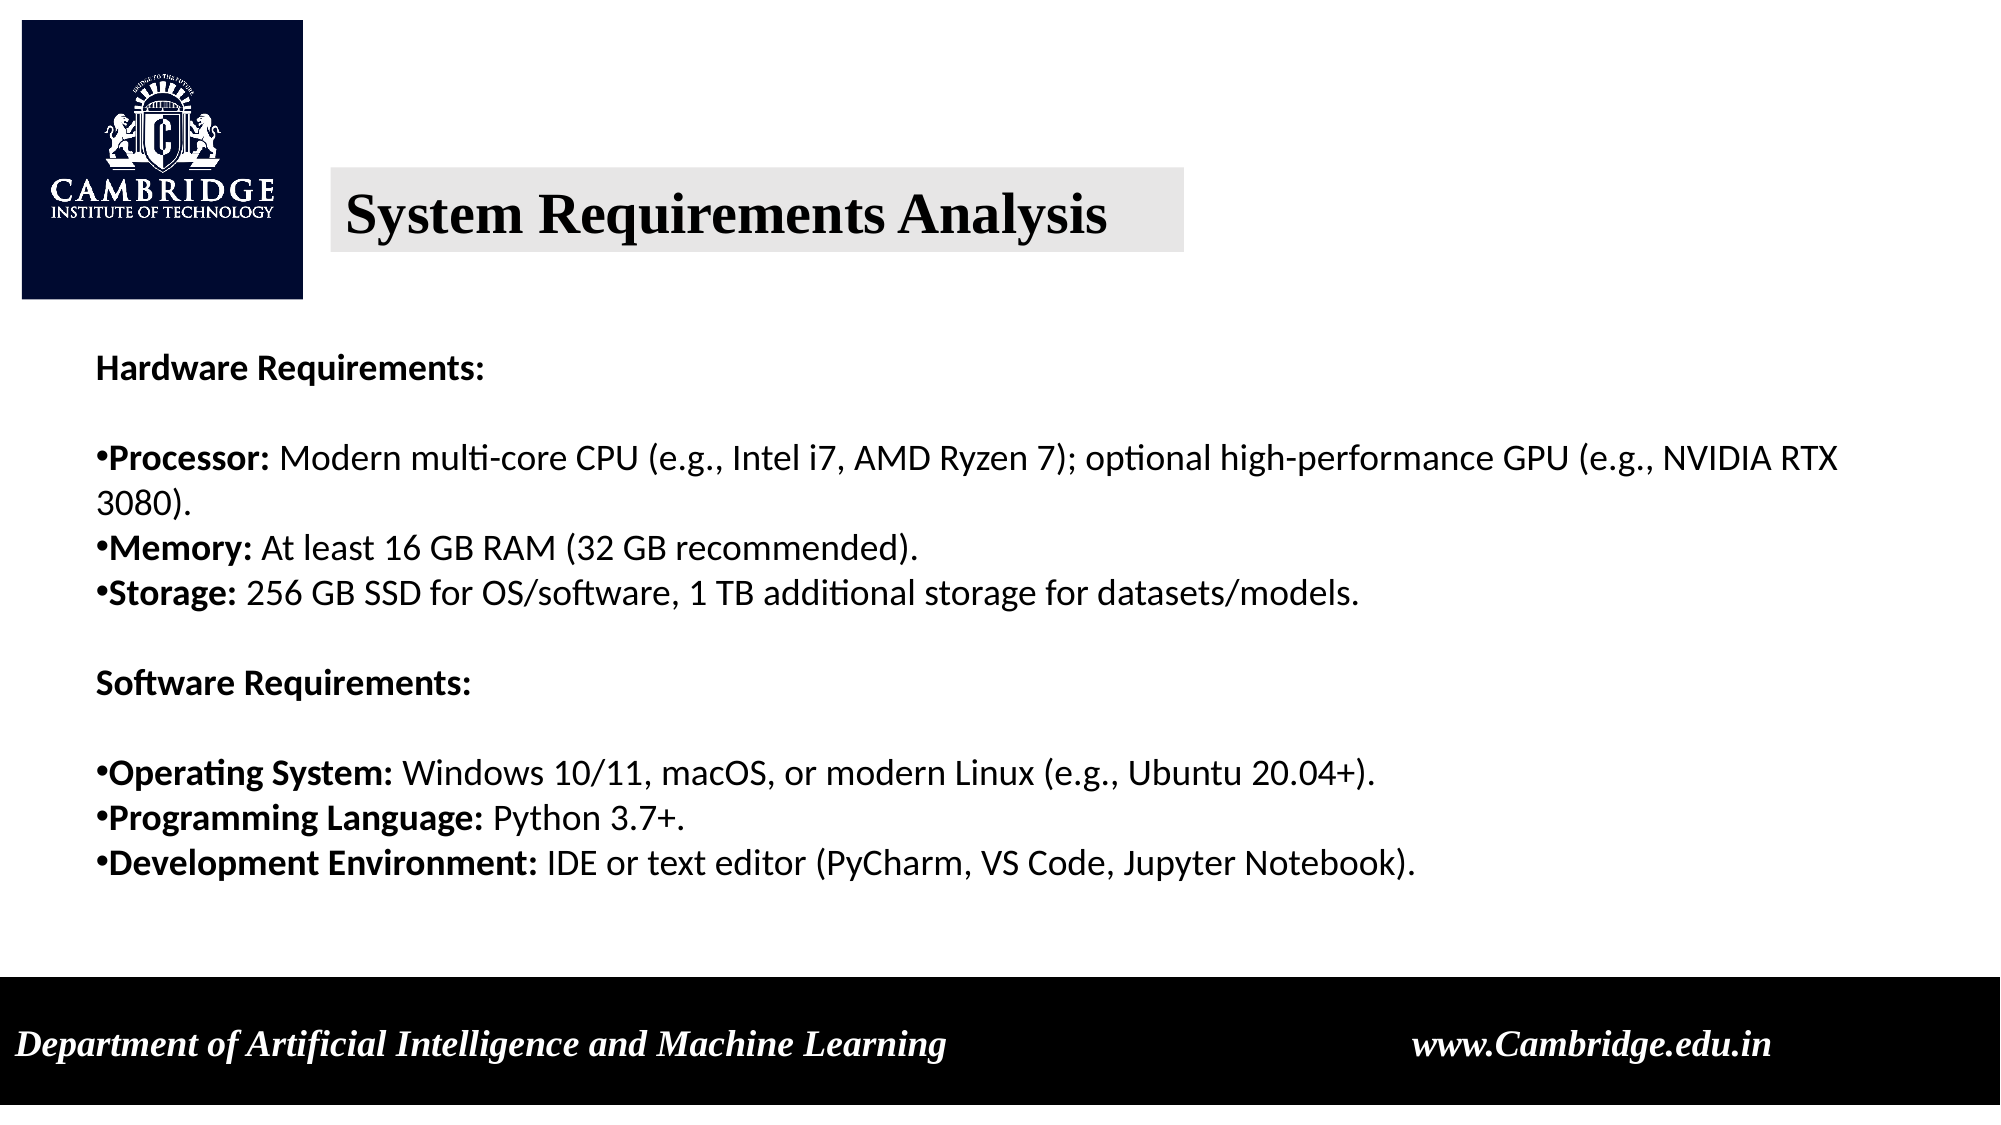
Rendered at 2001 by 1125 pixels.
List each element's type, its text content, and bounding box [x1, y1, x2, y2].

text_box Department of Artificial Intelligence and Machine Learning www.Cambridge.edu.in [0, 977, 2000, 1105]
picture [51, 74, 274, 218]
text_box System Requirements Analysis [330, 167, 1184, 252]
text_box Hardware Requirements: Processor: Modern multi-core CPU (e.g., Intel i7, AMD Ryzen 7); optional high-performance GPU (e.g., NVIDIA RTX 3080). Memory: At least 16 GB RAM (32 GB recommended). Storage: 256 GB SSD for OS/software, 1 TB additional storage for datasets/models. Software Requirements: Operating System: Windows 10/11, macOS, or modern Linux (e.g., Ubuntu 20.04+). Programming Language: Python 3.7+. Development Environment: IDE or text editor (PyCharm, VS Code, Jupyter Notebook). [81, 335, 1923, 936]
